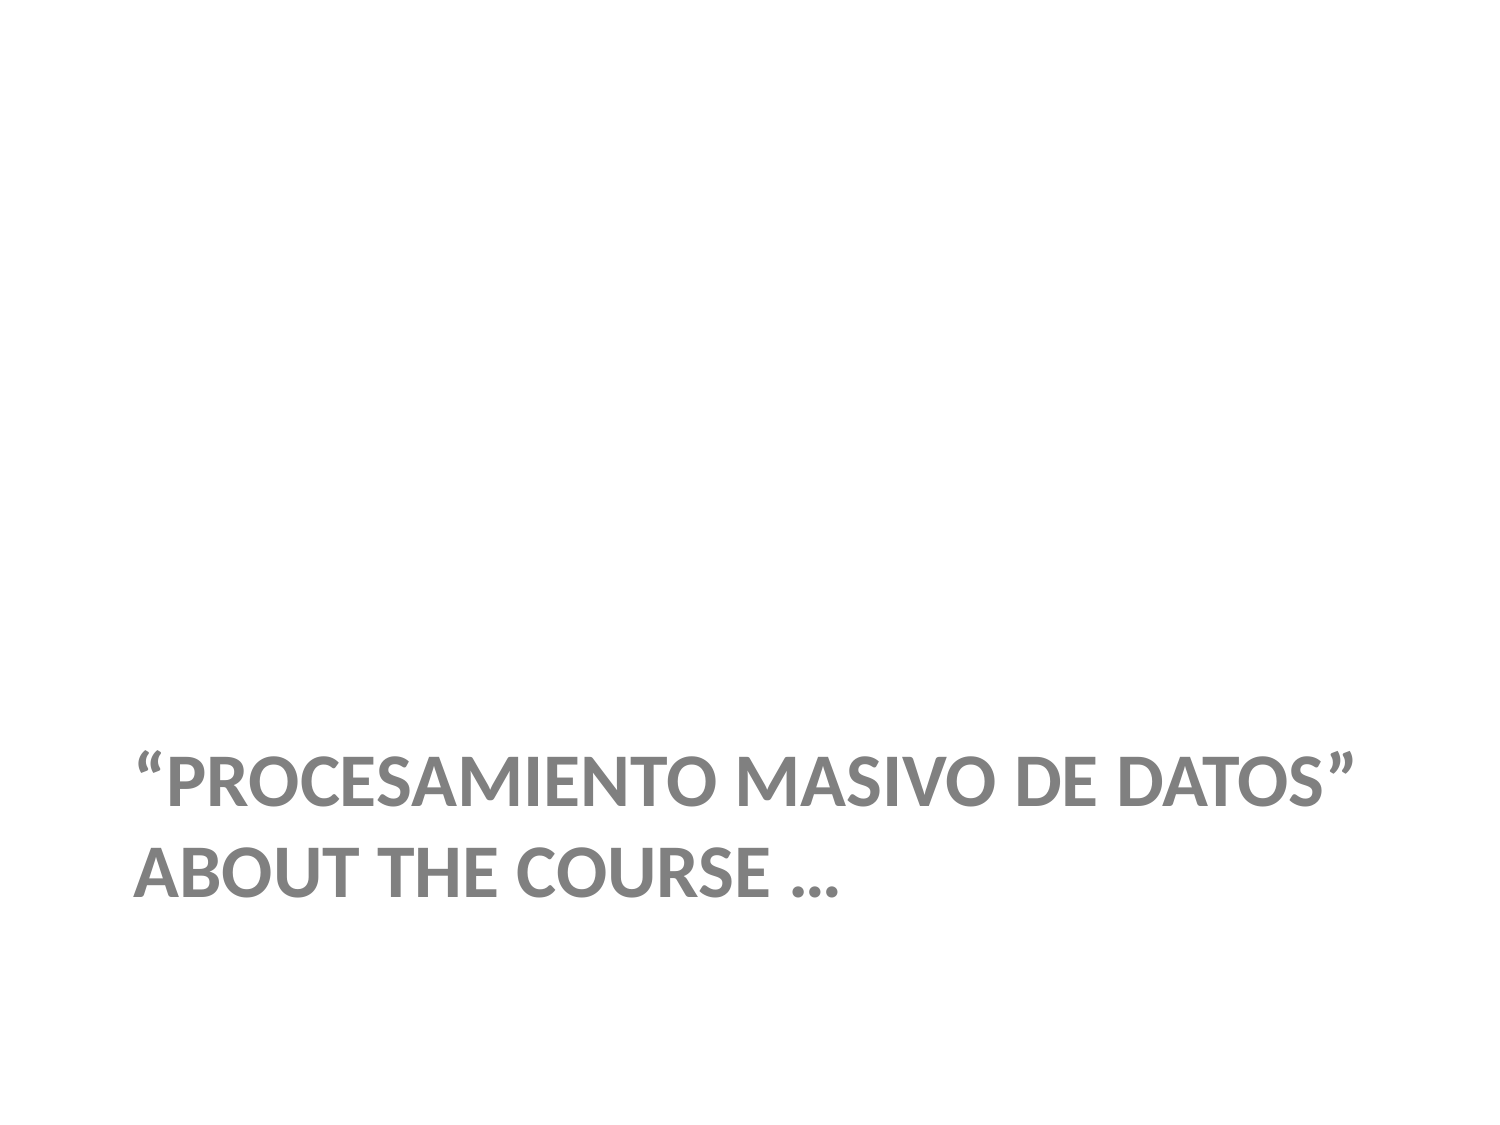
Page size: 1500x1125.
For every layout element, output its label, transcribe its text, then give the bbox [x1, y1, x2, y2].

title “Procesamiento Masivo de Datos” About the course … [118, 722, 1394, 947]
